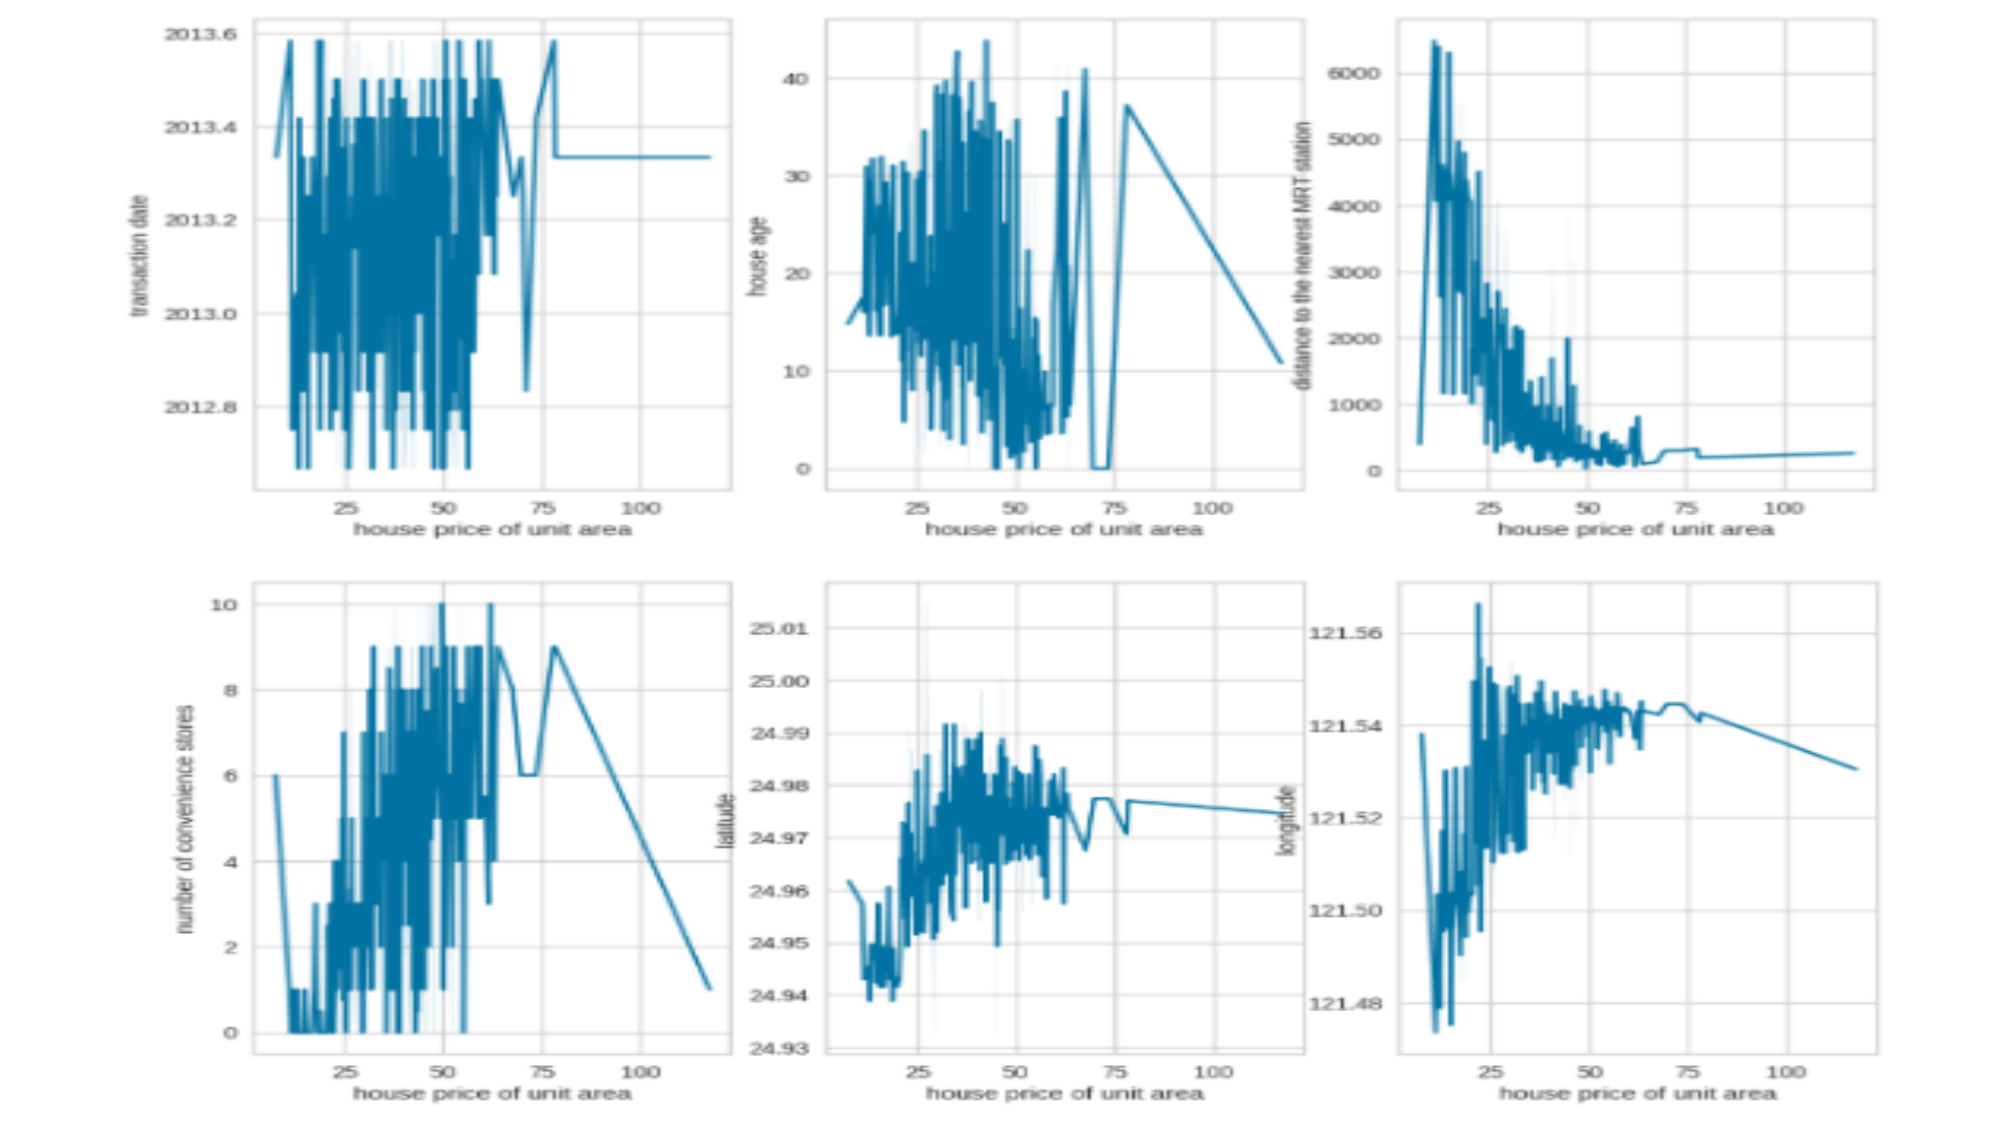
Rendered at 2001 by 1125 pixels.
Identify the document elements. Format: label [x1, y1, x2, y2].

picture [113, 0, 1887, 1125]
